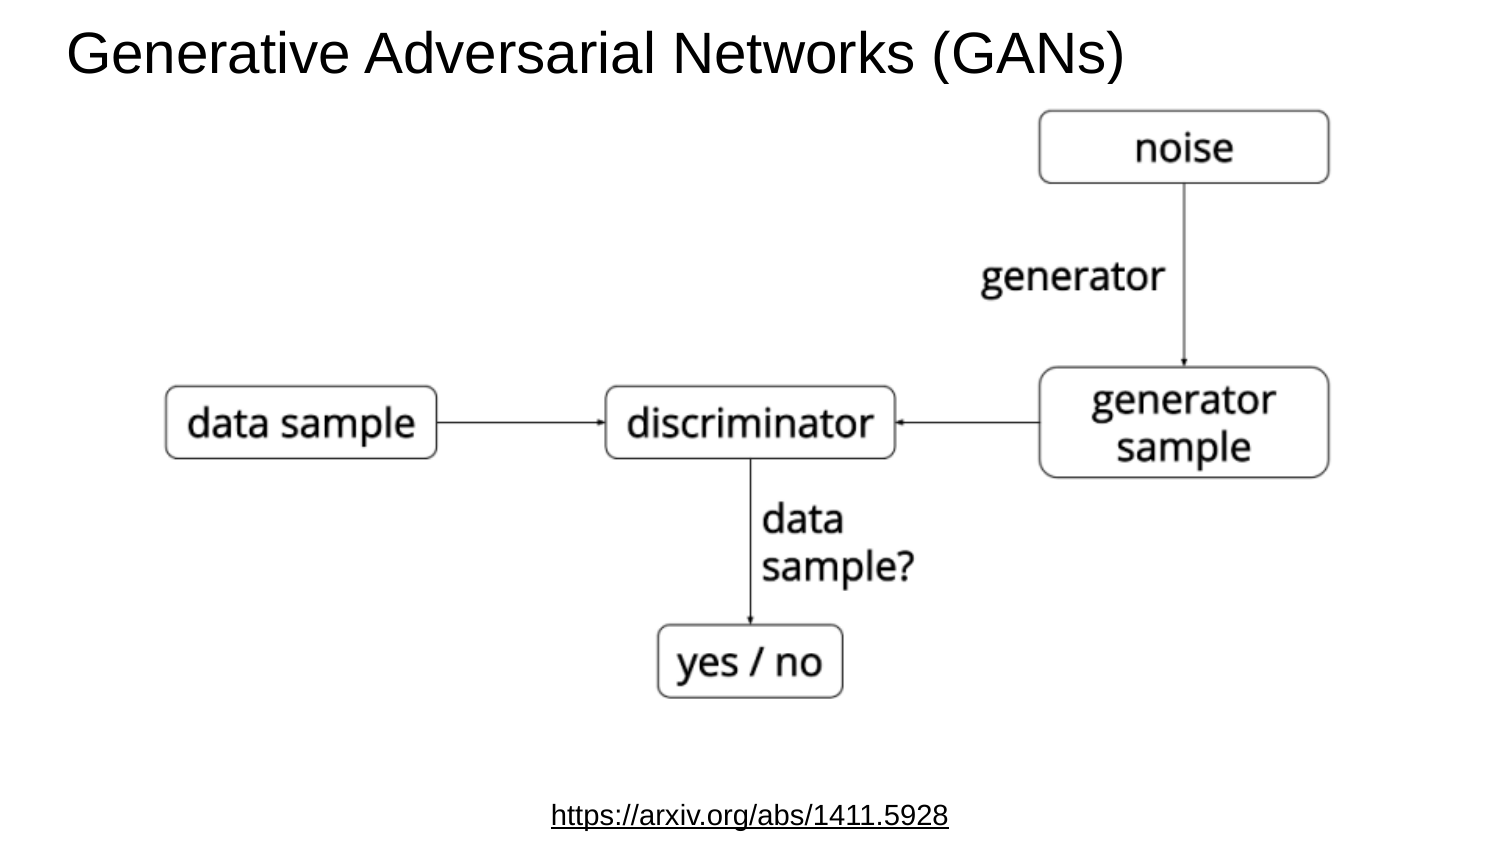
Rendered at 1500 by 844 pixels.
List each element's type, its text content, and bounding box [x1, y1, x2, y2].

picture [149, 84, 1351, 760]
title Generative Adversarial Networks (GANs) [51, 0, 1451, 94]
text_box https://arxiv.org/abs/1411.5928 [0, 781, 1500, 844]
